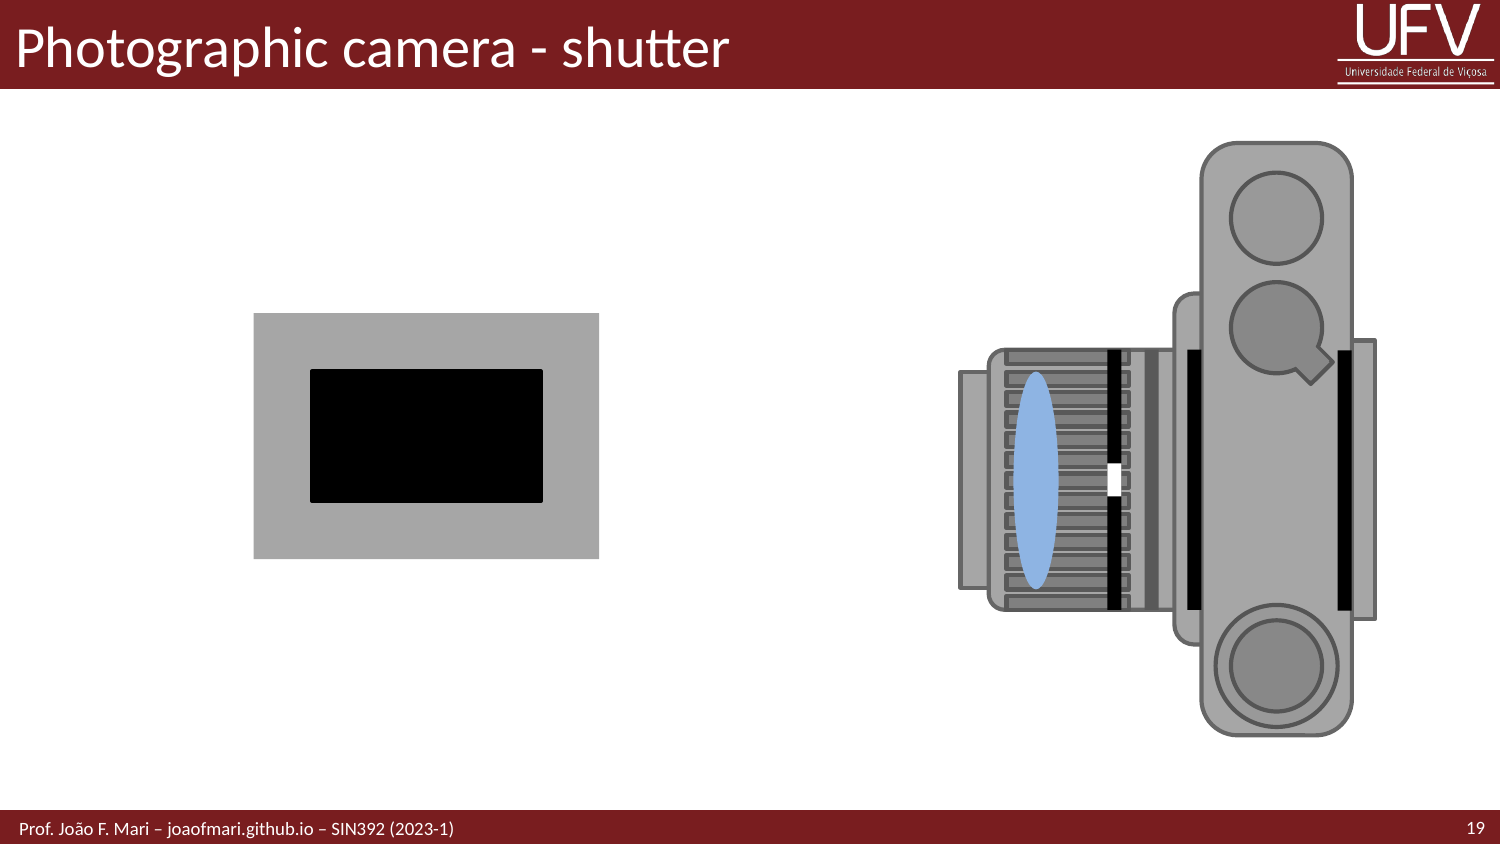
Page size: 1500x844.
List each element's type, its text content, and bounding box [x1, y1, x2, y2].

text_box [251, 311, 601, 561]
title Photographic camera - shutter [0, 0, 1500, 88]
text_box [960, 142, 1375, 736]
text_box [310, 369, 543, 503]
slide_number 19 [1328, 811, 1500, 844]
footer Prof. João F. Mari – joaofmari.github.io – SIN392 (2023-1) [0, 812, 1034, 844]
list [0, 88, 1500, 812]
